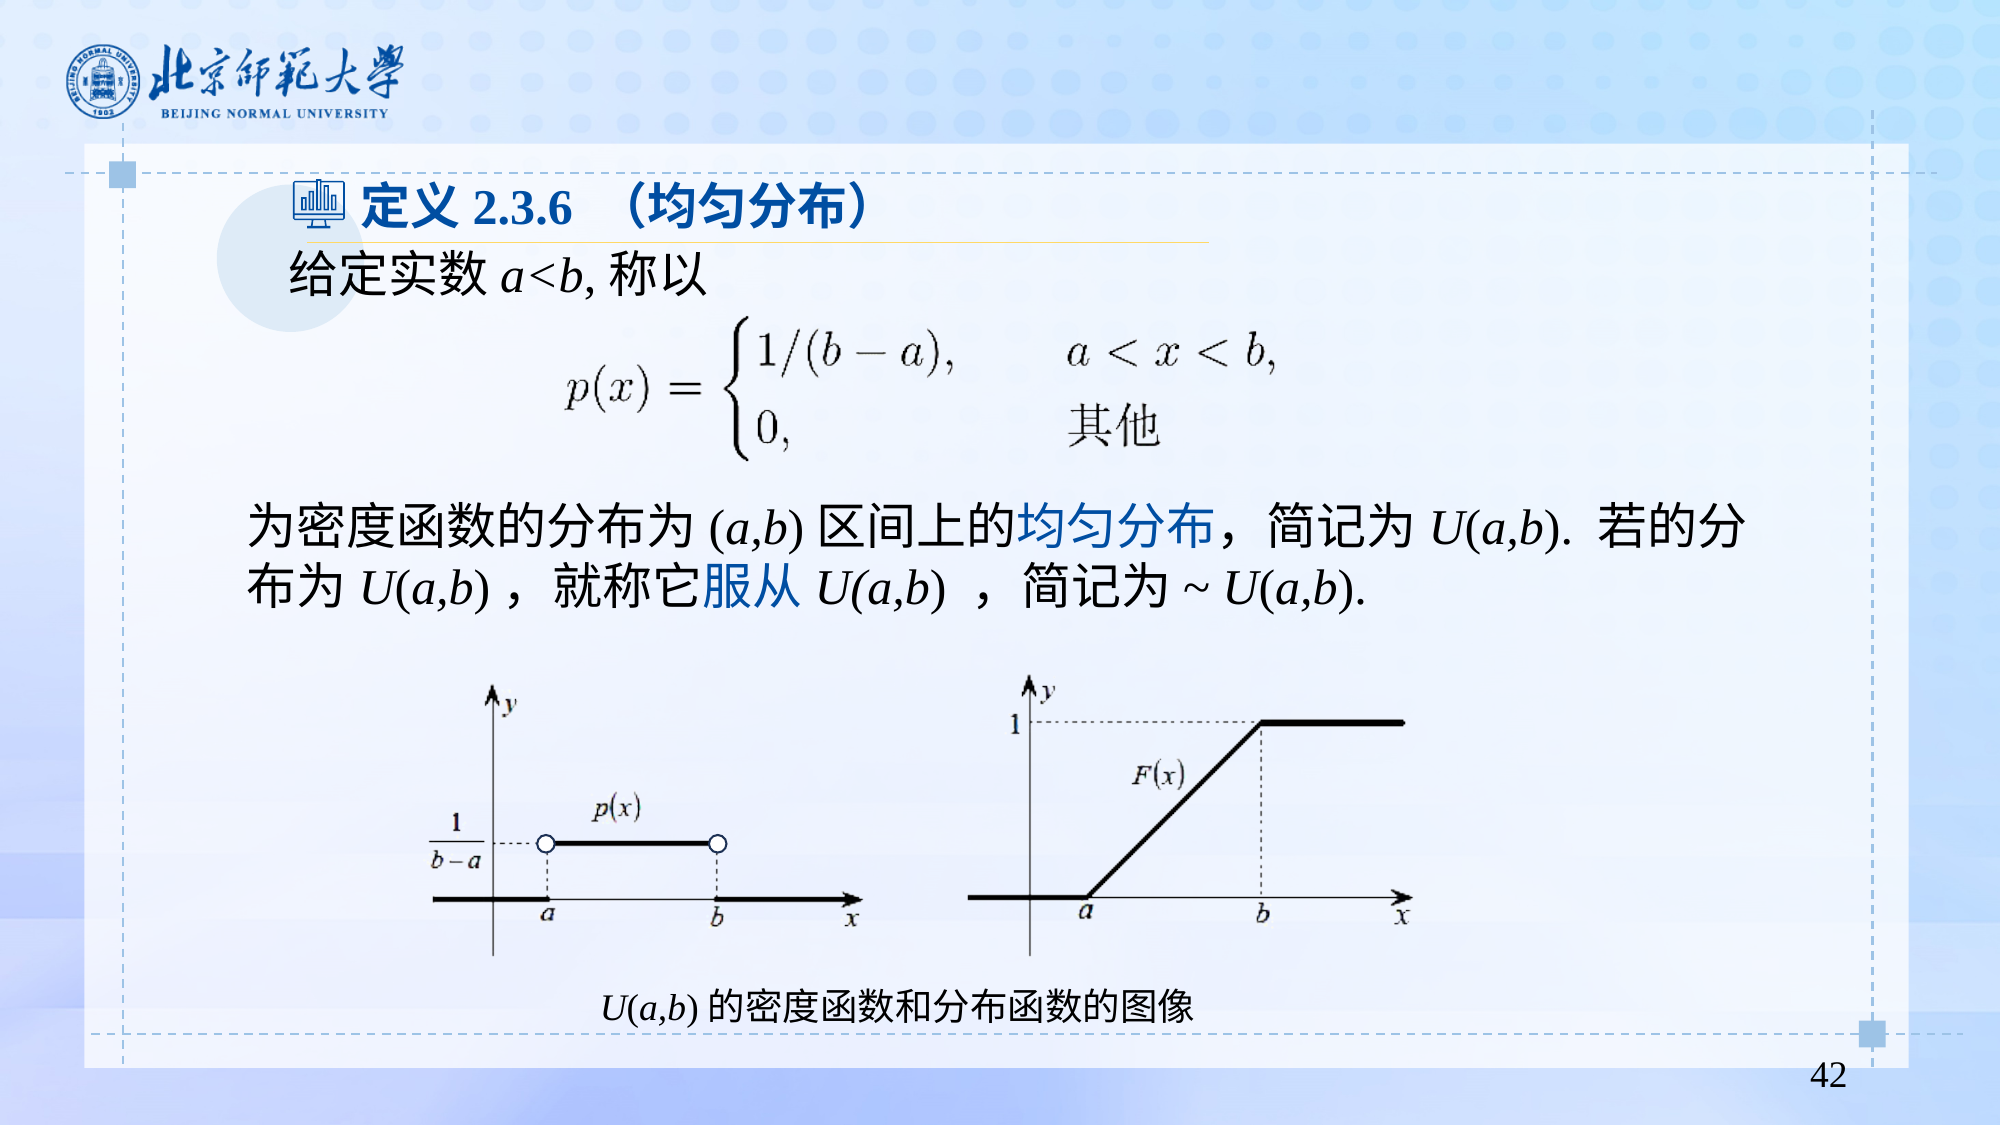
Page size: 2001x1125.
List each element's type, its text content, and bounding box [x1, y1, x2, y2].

picture [0, 0, 2000, 1125]
slide_number 42 [1412, 1042, 1863, 1103]
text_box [216, 179, 1302, 332]
text_box 定义2.3.6 （均匀分布） [346, 167, 1218, 179]
text_box U(a,b)的密度函数和分布函数的图像 [584, 975, 1210, 1035]
